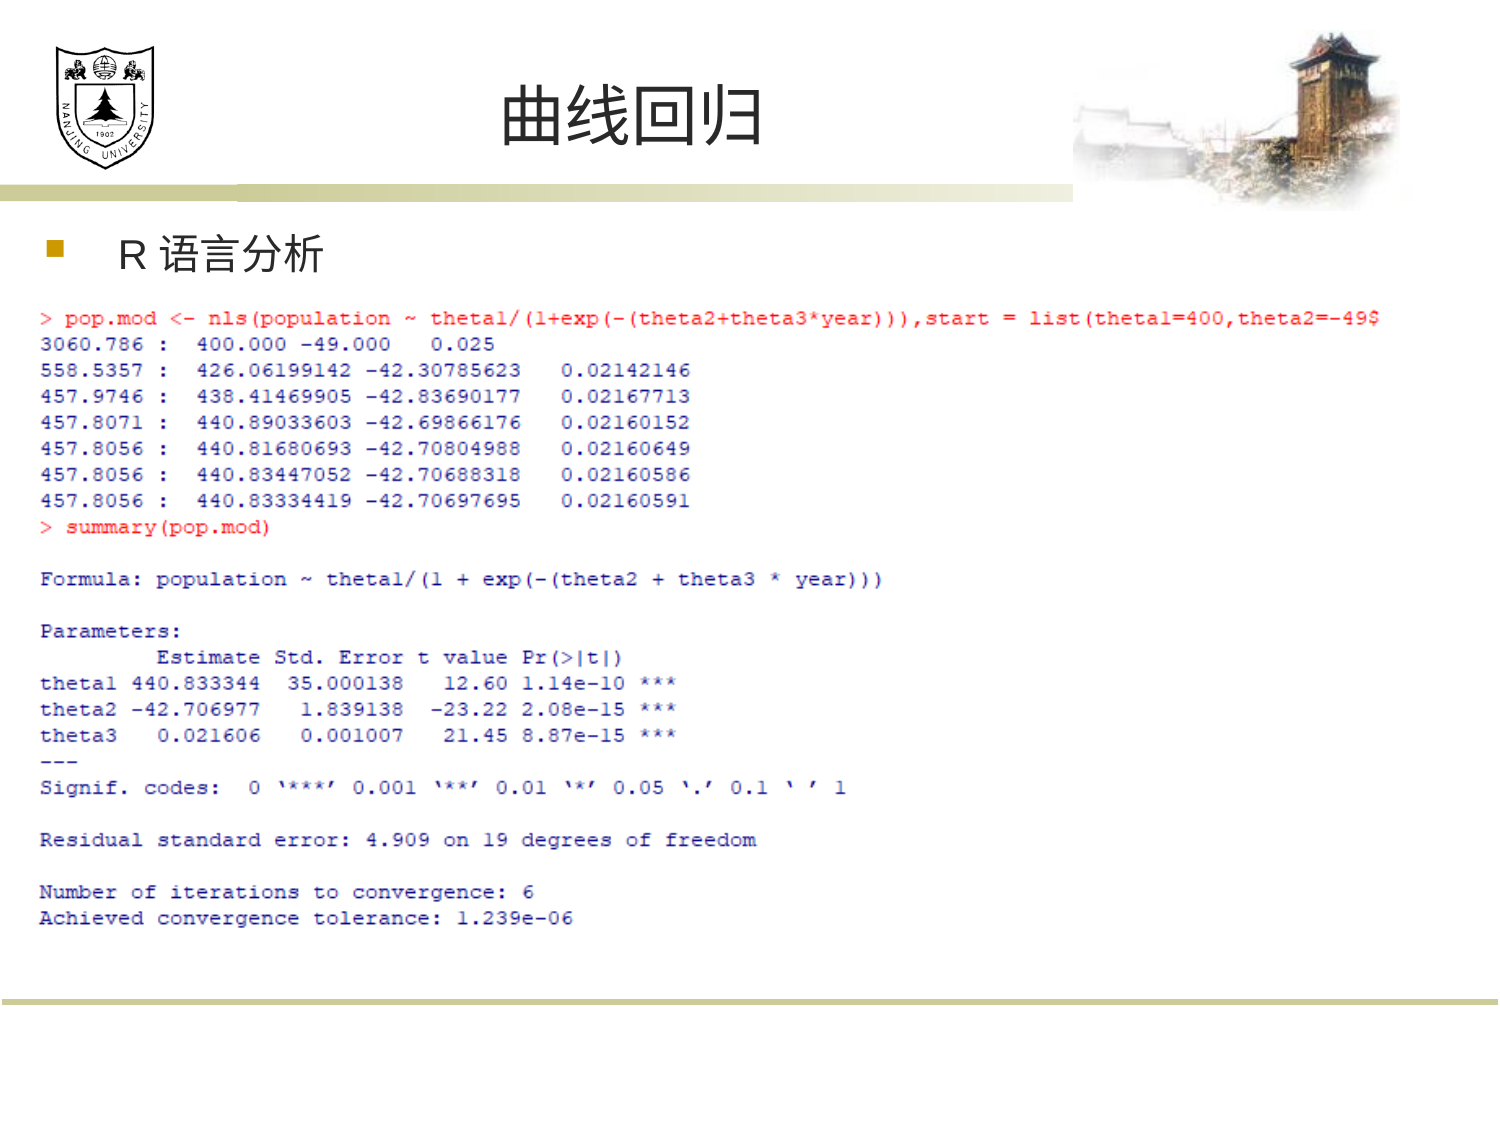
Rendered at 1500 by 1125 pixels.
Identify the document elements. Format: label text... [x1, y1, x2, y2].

picture [30, 302, 1382, 941]
picture [2, 999, 1498, 1005]
picture [1073, 30, 1400, 211]
title 曲线回归 [171, 66, 1093, 161]
picture [50, 42, 160, 173]
list R语言分析 [29, 220, 1459, 976]
